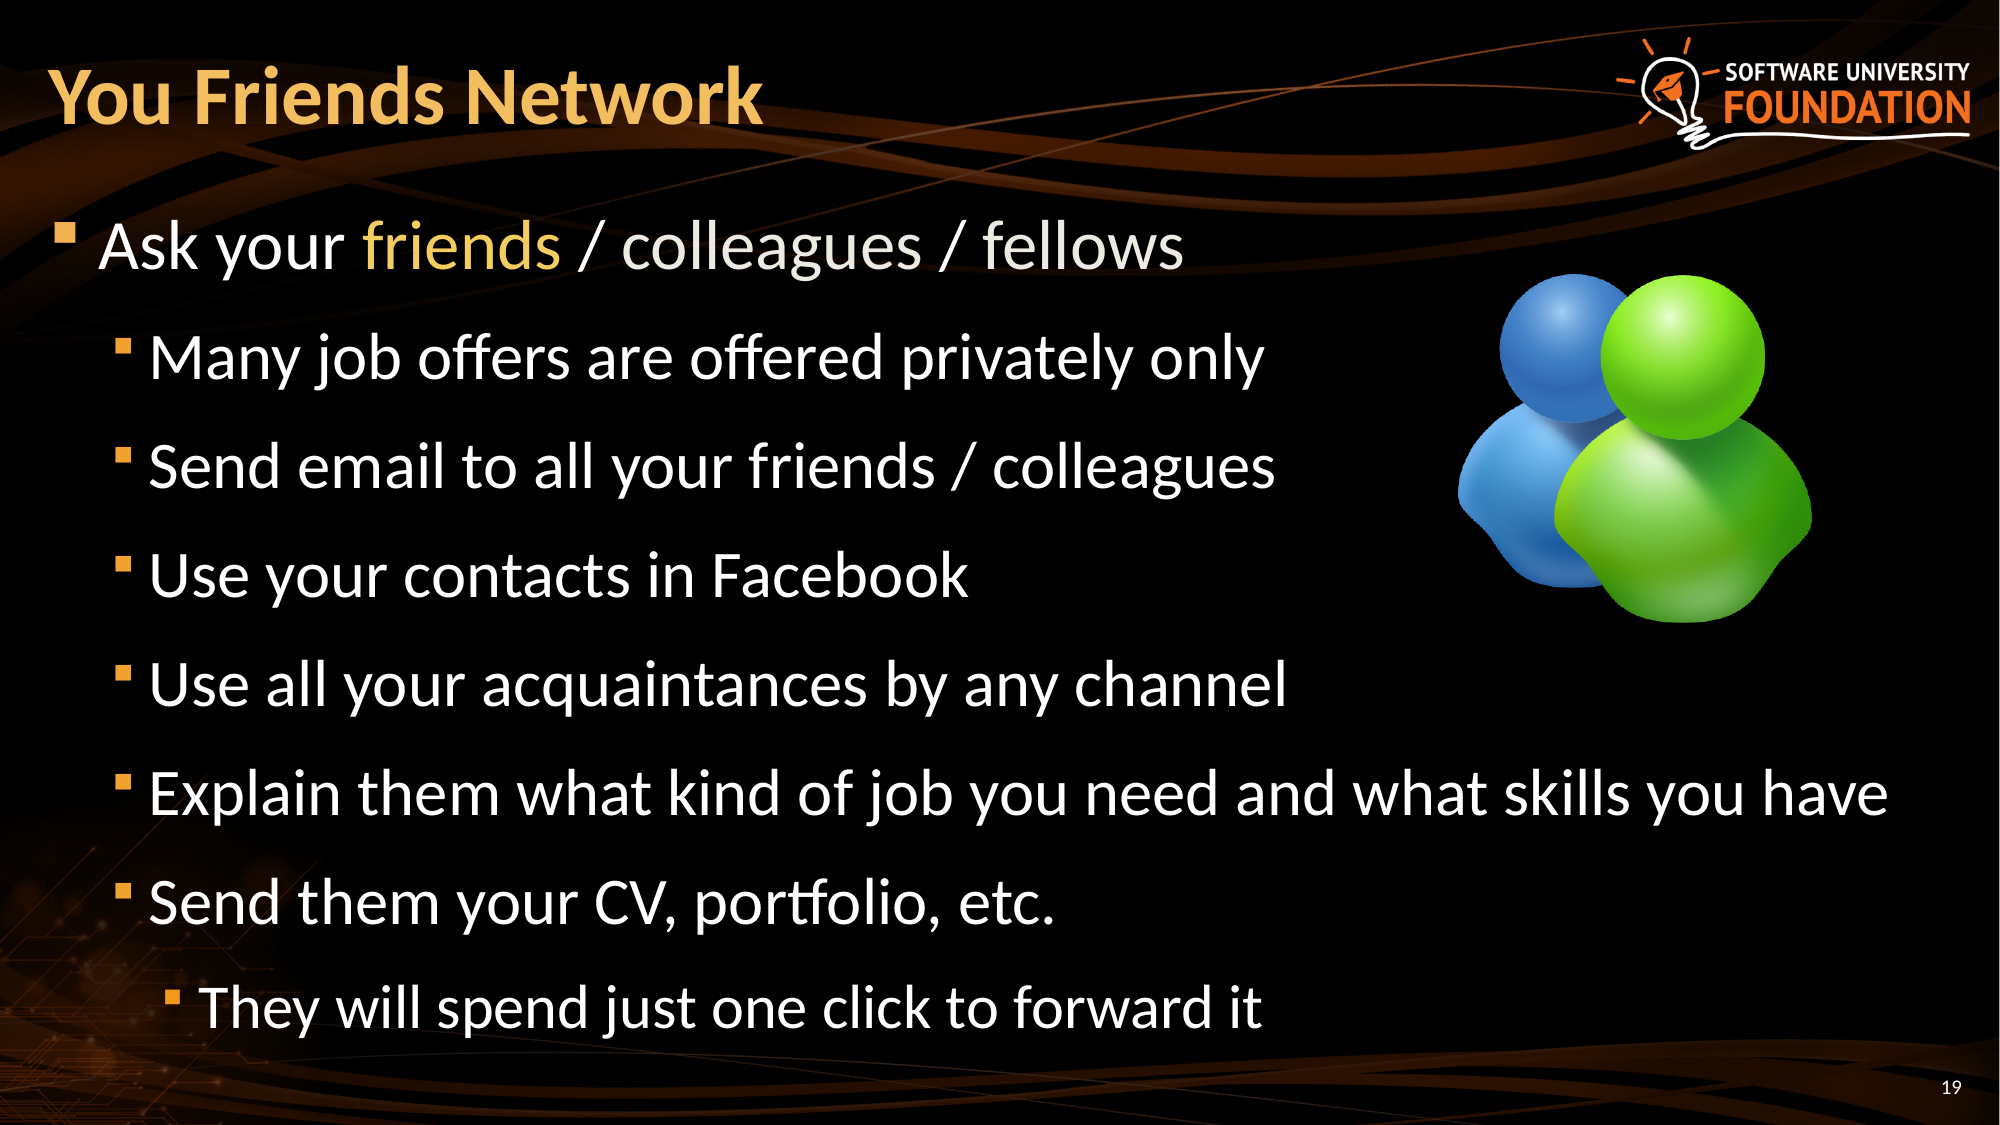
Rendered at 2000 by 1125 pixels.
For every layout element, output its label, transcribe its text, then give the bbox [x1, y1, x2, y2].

picture [0, 0, 2000, 1125]
list Ask your friends / colleagues / fellows Many job offers are offered privately only Send email to all your friends / colleagues Use your contacts in Facebook Use all your acquaintances by any channel Explain them what kind of job you need and what skills you have Send them your CV, portfolio, etc. They will spend just one click to forward it [31, 188, 1968, 1103]
title You Friends Network [30, 6, 1602, 189]
